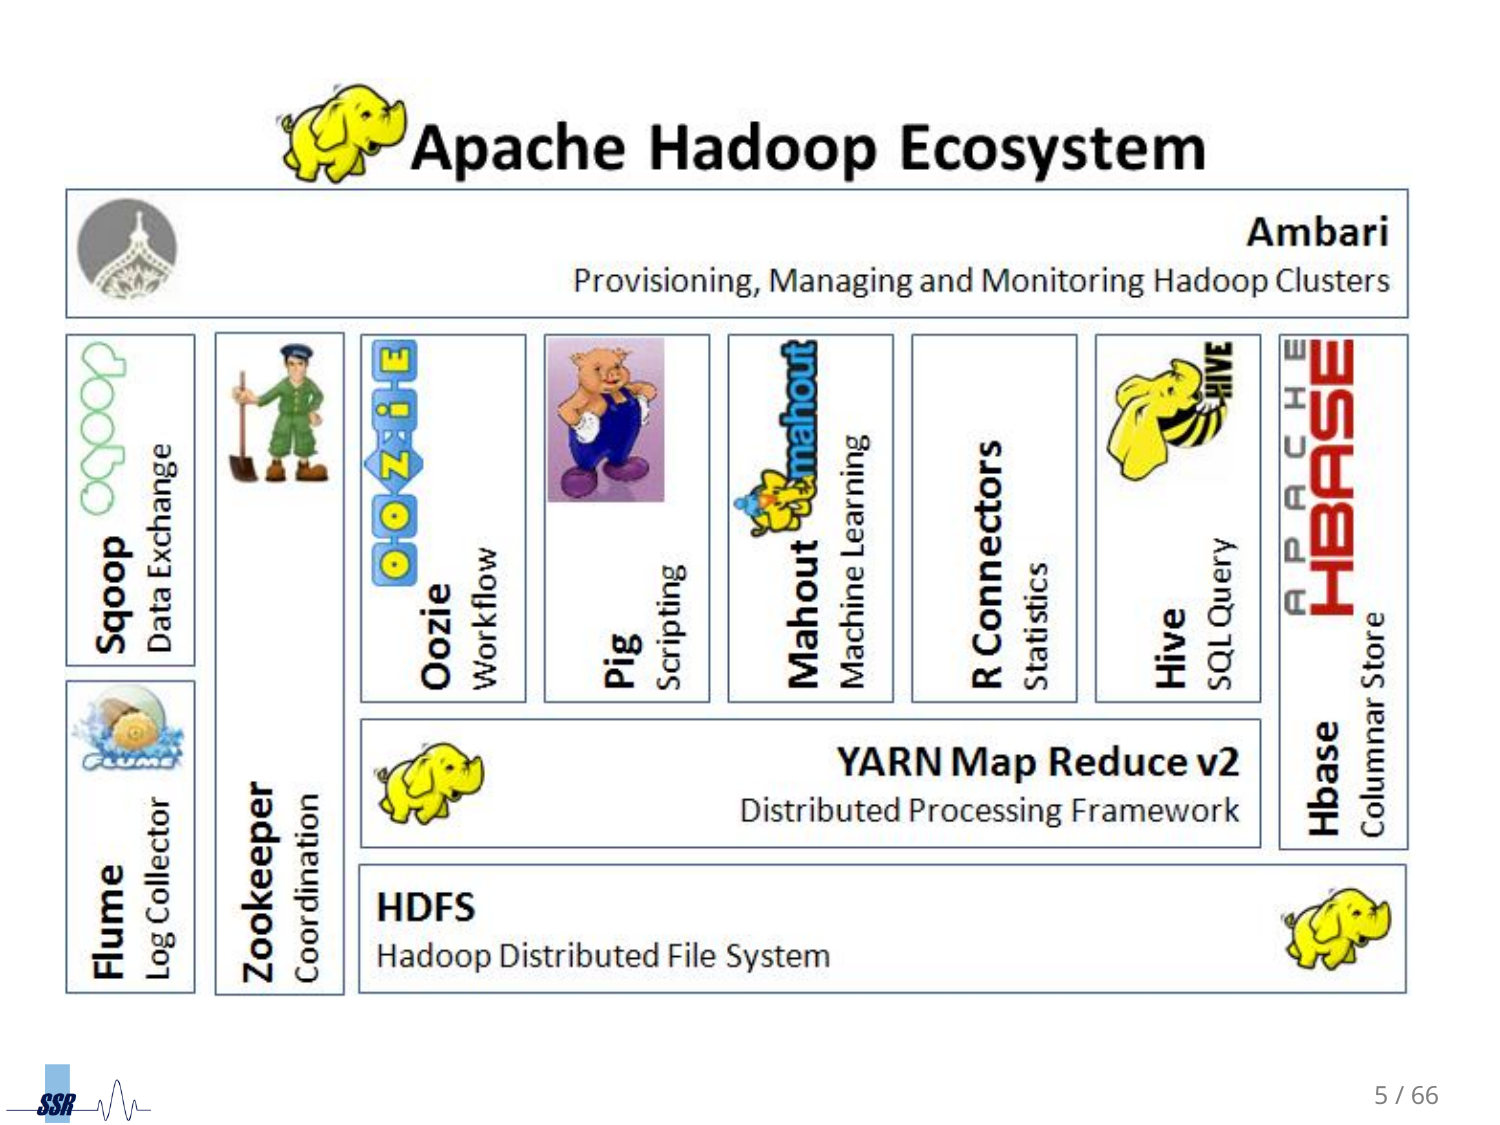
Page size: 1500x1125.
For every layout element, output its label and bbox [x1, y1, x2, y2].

picture [64, 77, 1415, 1000]
picture [1, 1062, 151, 1125]
